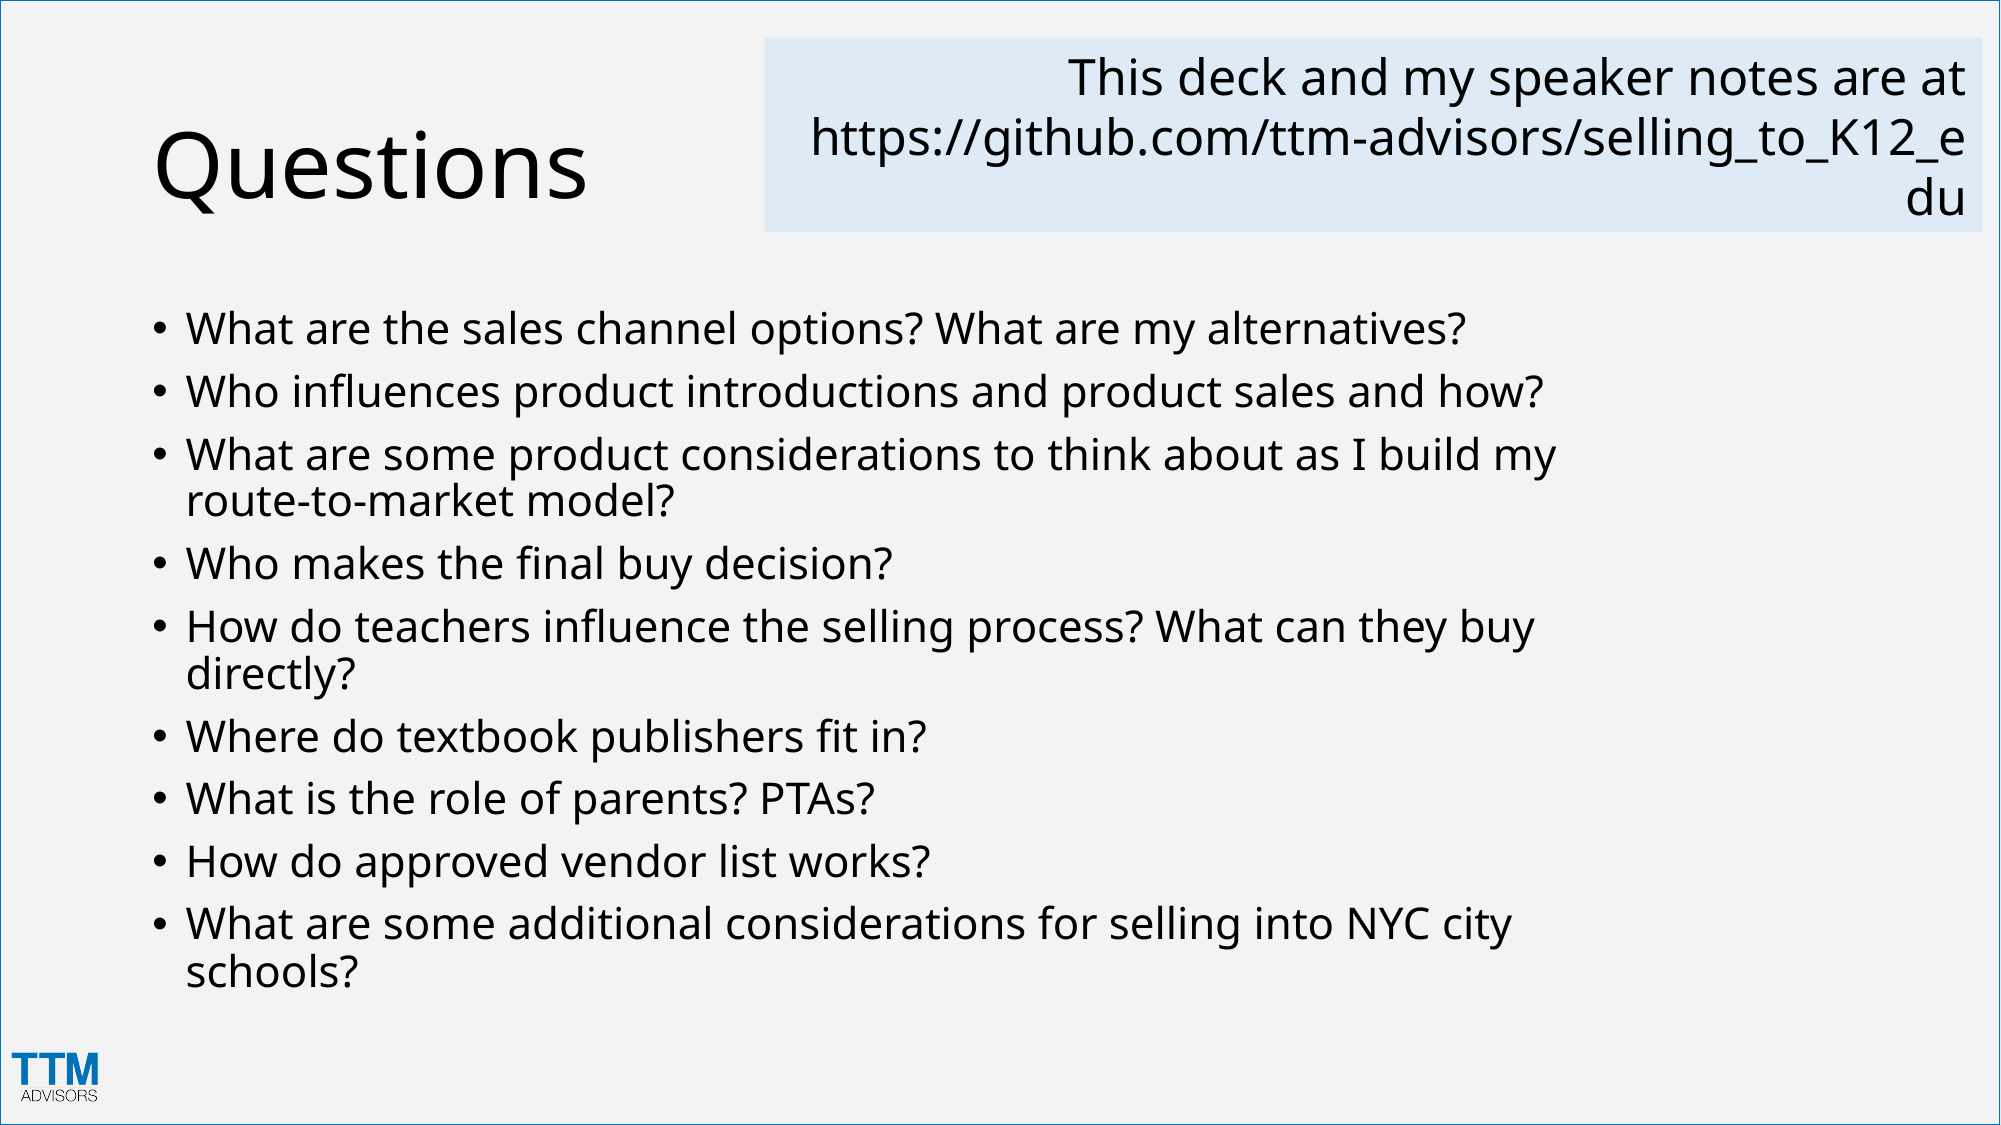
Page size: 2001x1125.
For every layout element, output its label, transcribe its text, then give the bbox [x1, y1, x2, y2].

text_box This deck and my speaker notes are at https://github.com/ttm-advisors/selling_to_K12_edu [764, 37, 1983, 233]
list What are the sales channel options? What are my alternatives? Who influences product introductions and product sales and how? What are some product considerations to think about as I build my route-to-market model? Who makes the final buy decision? How do teachers influence the selling process? What can they buy directly? Where do textbook publishers fit in? What is the role of parents? PTAs? How do approved vendor list works? What are some additional considerations for selling into NYC city schools? [137, 299, 1590, 1014]
title Questions [137, 59, 1863, 278]
picture [6, 1029, 104, 1125]
